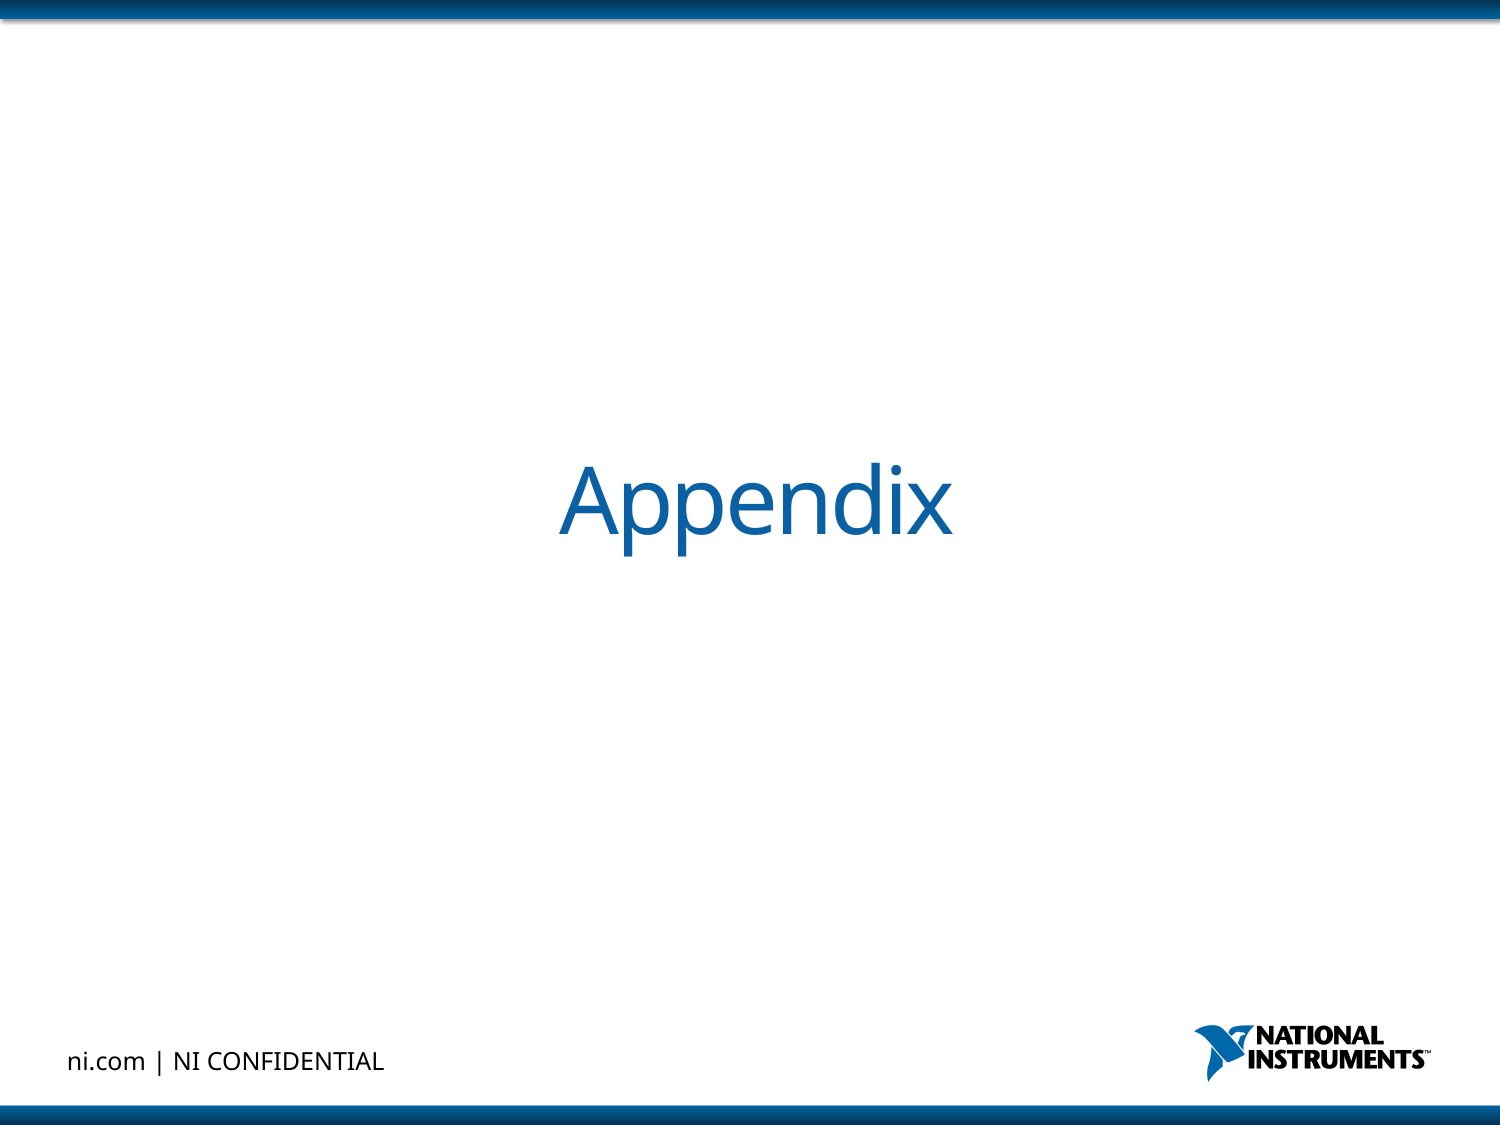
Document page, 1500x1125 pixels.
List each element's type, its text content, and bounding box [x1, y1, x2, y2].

picture [0, 0, 1500, 1125]
title Appendix [96, 151, 1418, 561]
